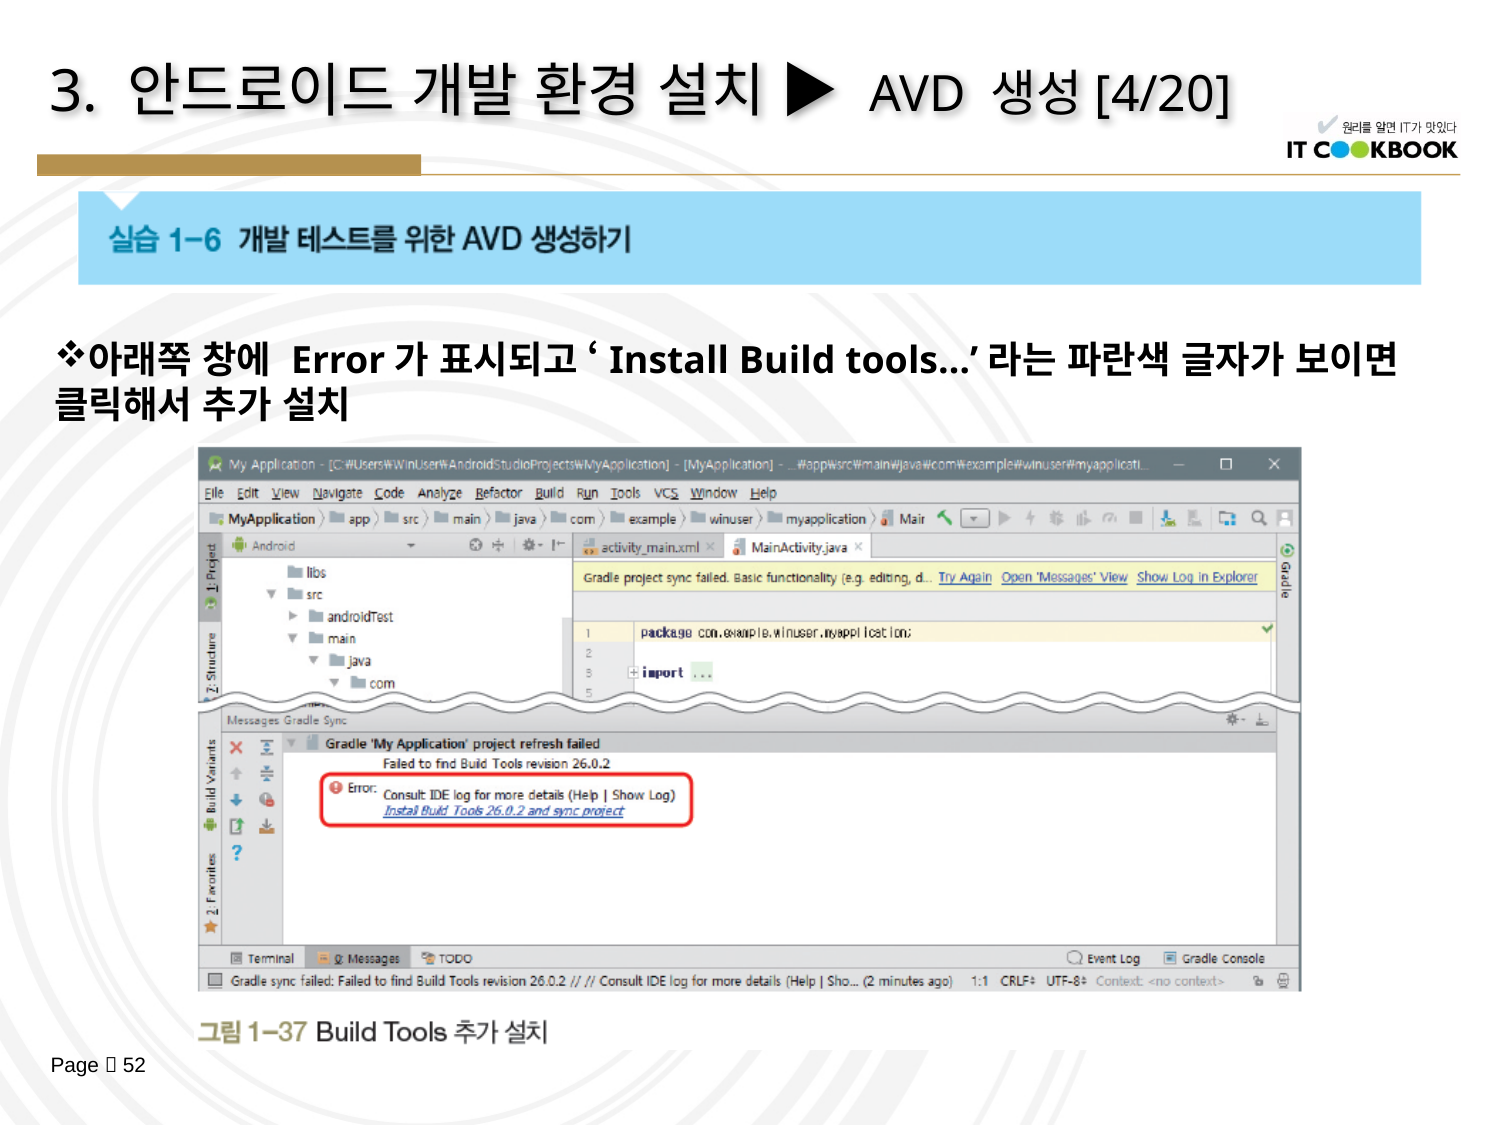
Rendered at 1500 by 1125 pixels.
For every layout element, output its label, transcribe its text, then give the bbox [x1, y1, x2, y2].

title 3. 안드로이드 개발 환경 설치 ▶ AVD 생성[4/20] [48, 53, 1448, 161]
list 아래쪽 창에 Error가 표시되고 ‘Install Build tools…’라는 파란색 글자가 보이면 클릭해서 추가 설치 [54, 335, 1469, 1051]
picture [0, 35, 1500, 1125]
